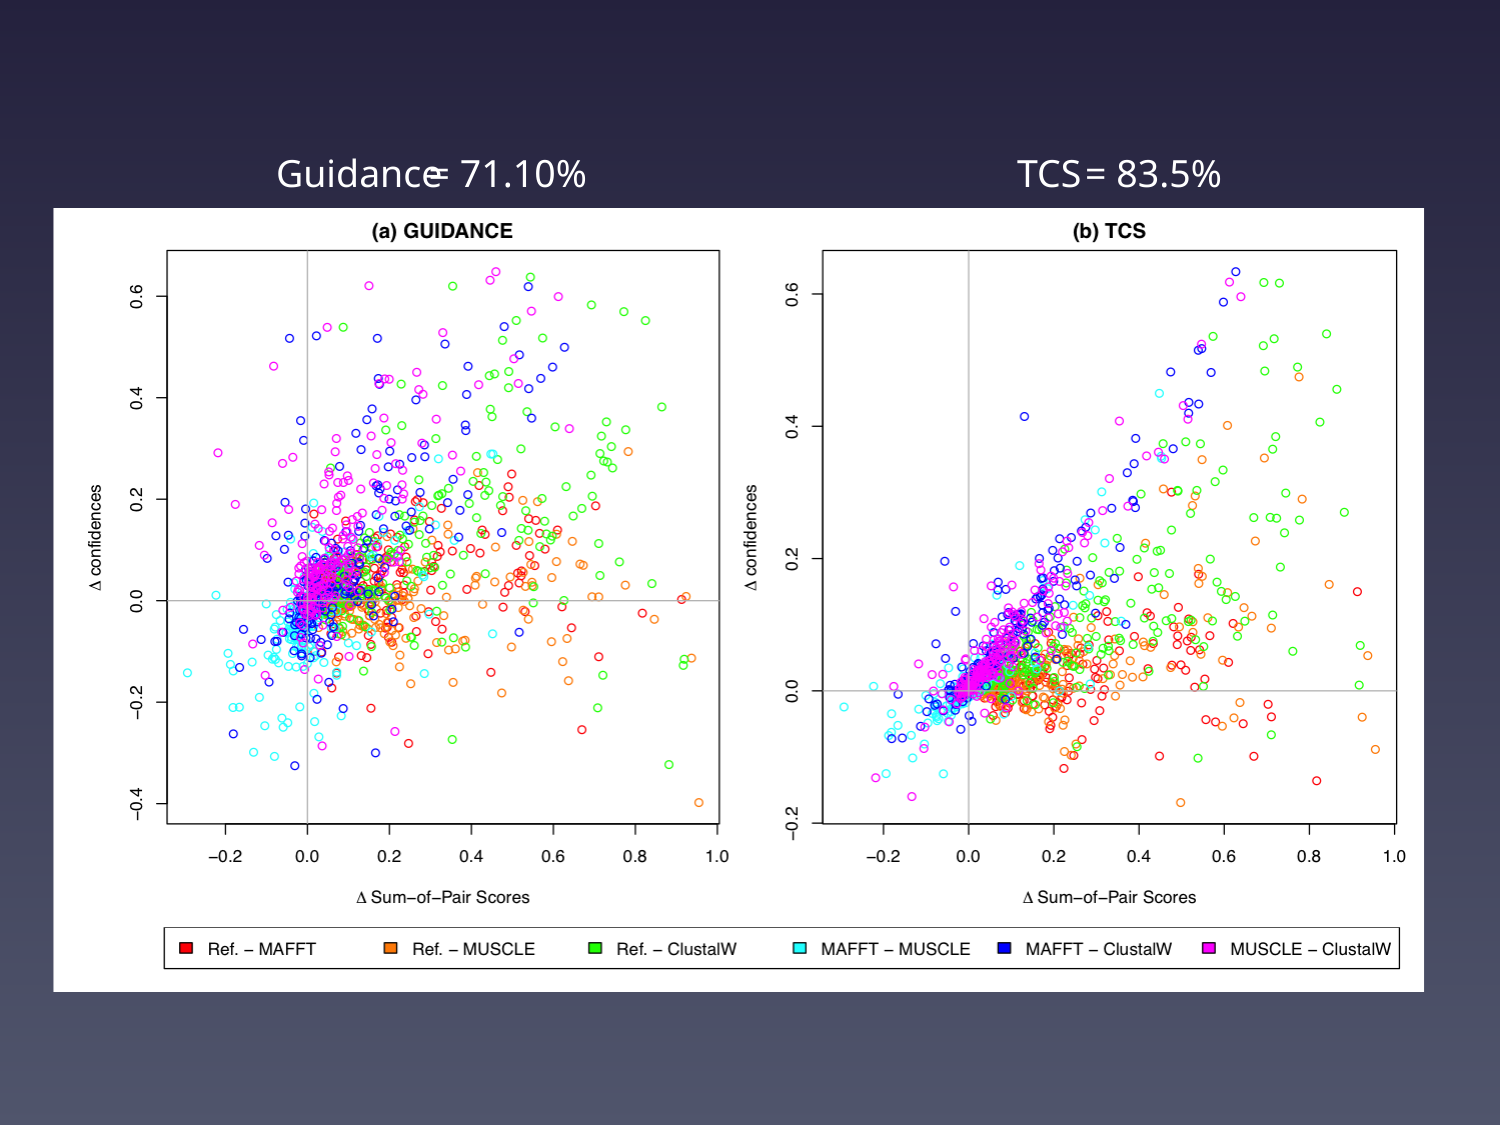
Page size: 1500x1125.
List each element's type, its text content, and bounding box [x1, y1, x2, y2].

text_box = 83.5% [1060, 142, 1247, 203]
text_box = 71.10% [413, 142, 612, 203]
text_box TCS [1002, 142, 1060, 203]
picture [53, 208, 1425, 993]
text_box Guidance [261, 142, 413, 203]
